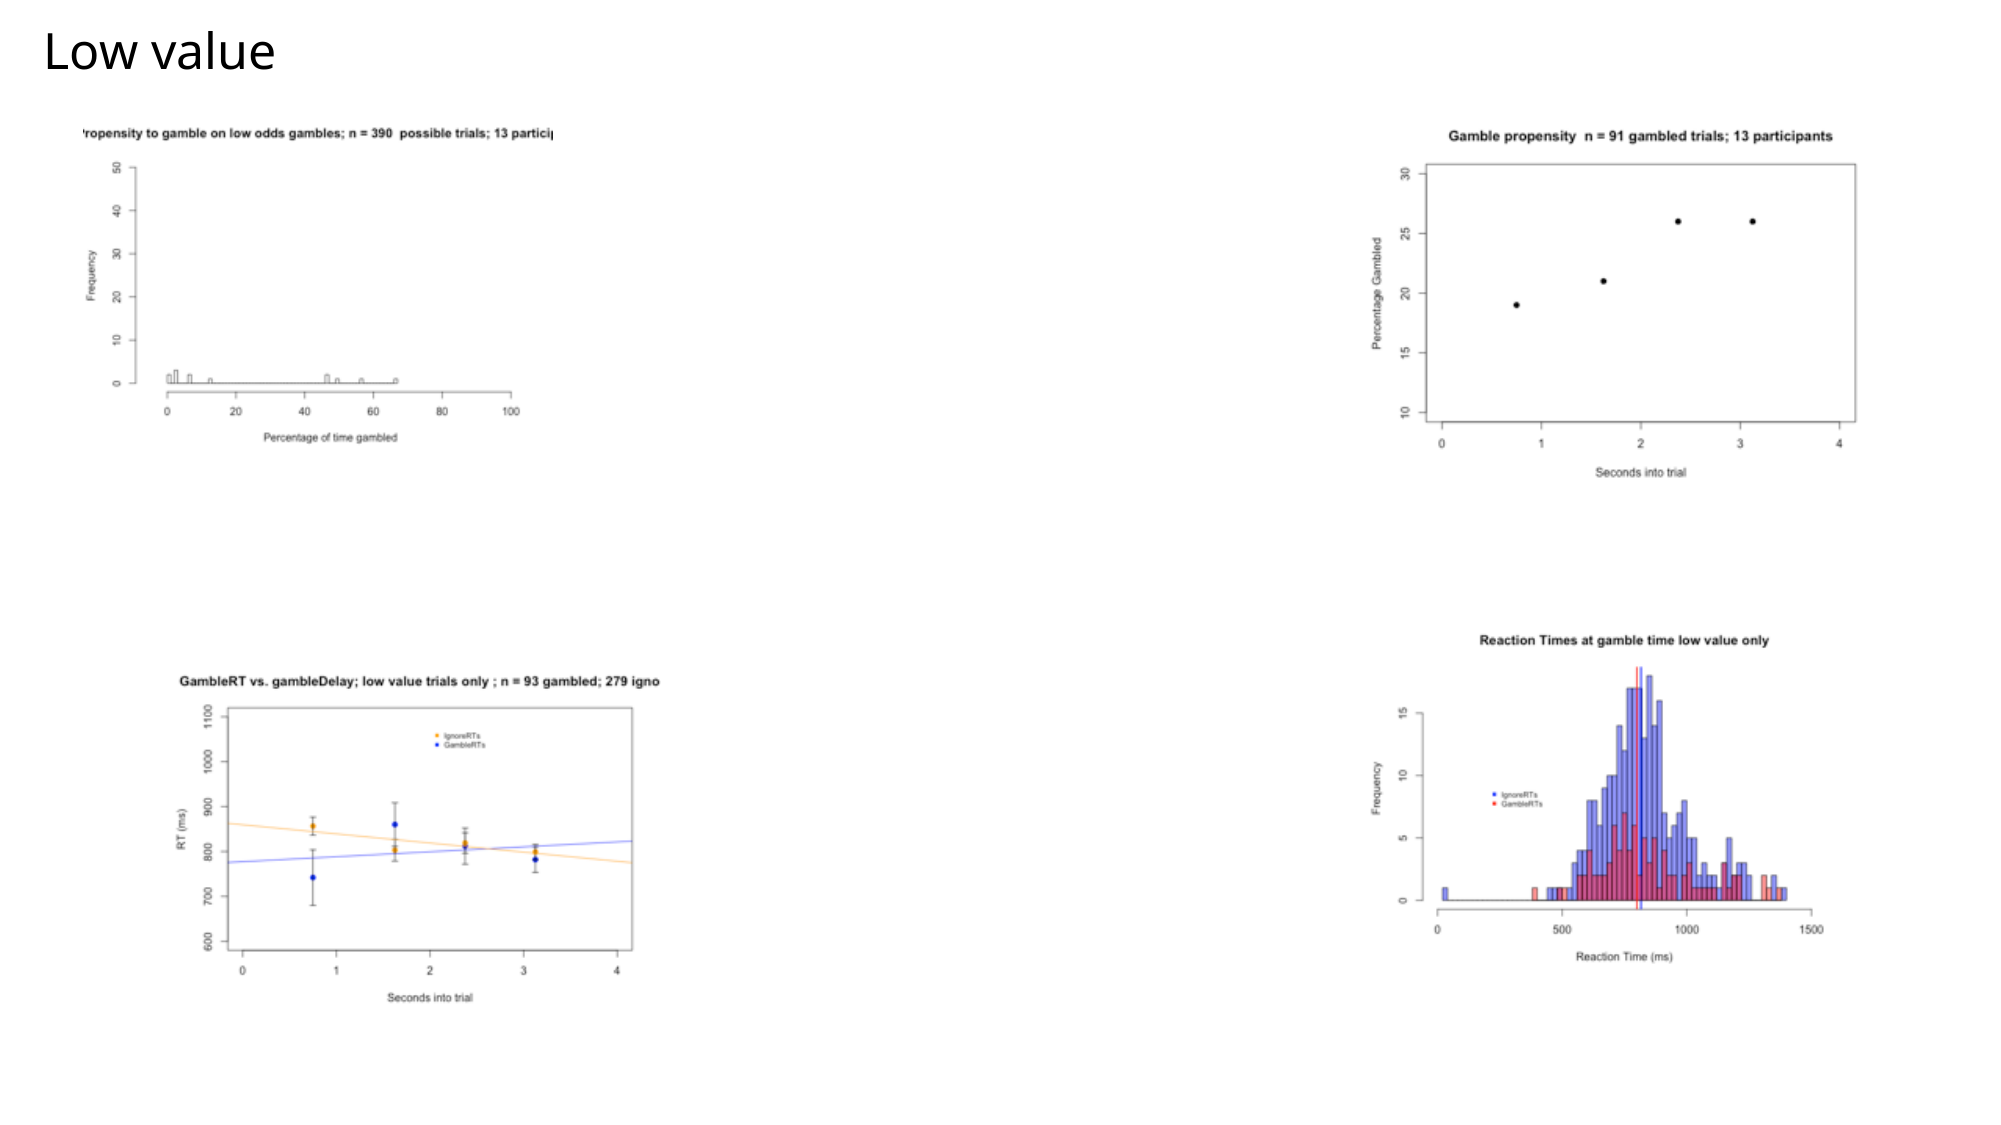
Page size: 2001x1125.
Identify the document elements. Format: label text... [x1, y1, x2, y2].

picture [1368, 612, 1856, 978]
picture [173, 653, 661, 1019]
picture [83, 106, 553, 458]
title Low value [28, 0, 319, 107]
picture [1368, 106, 1886, 495]
